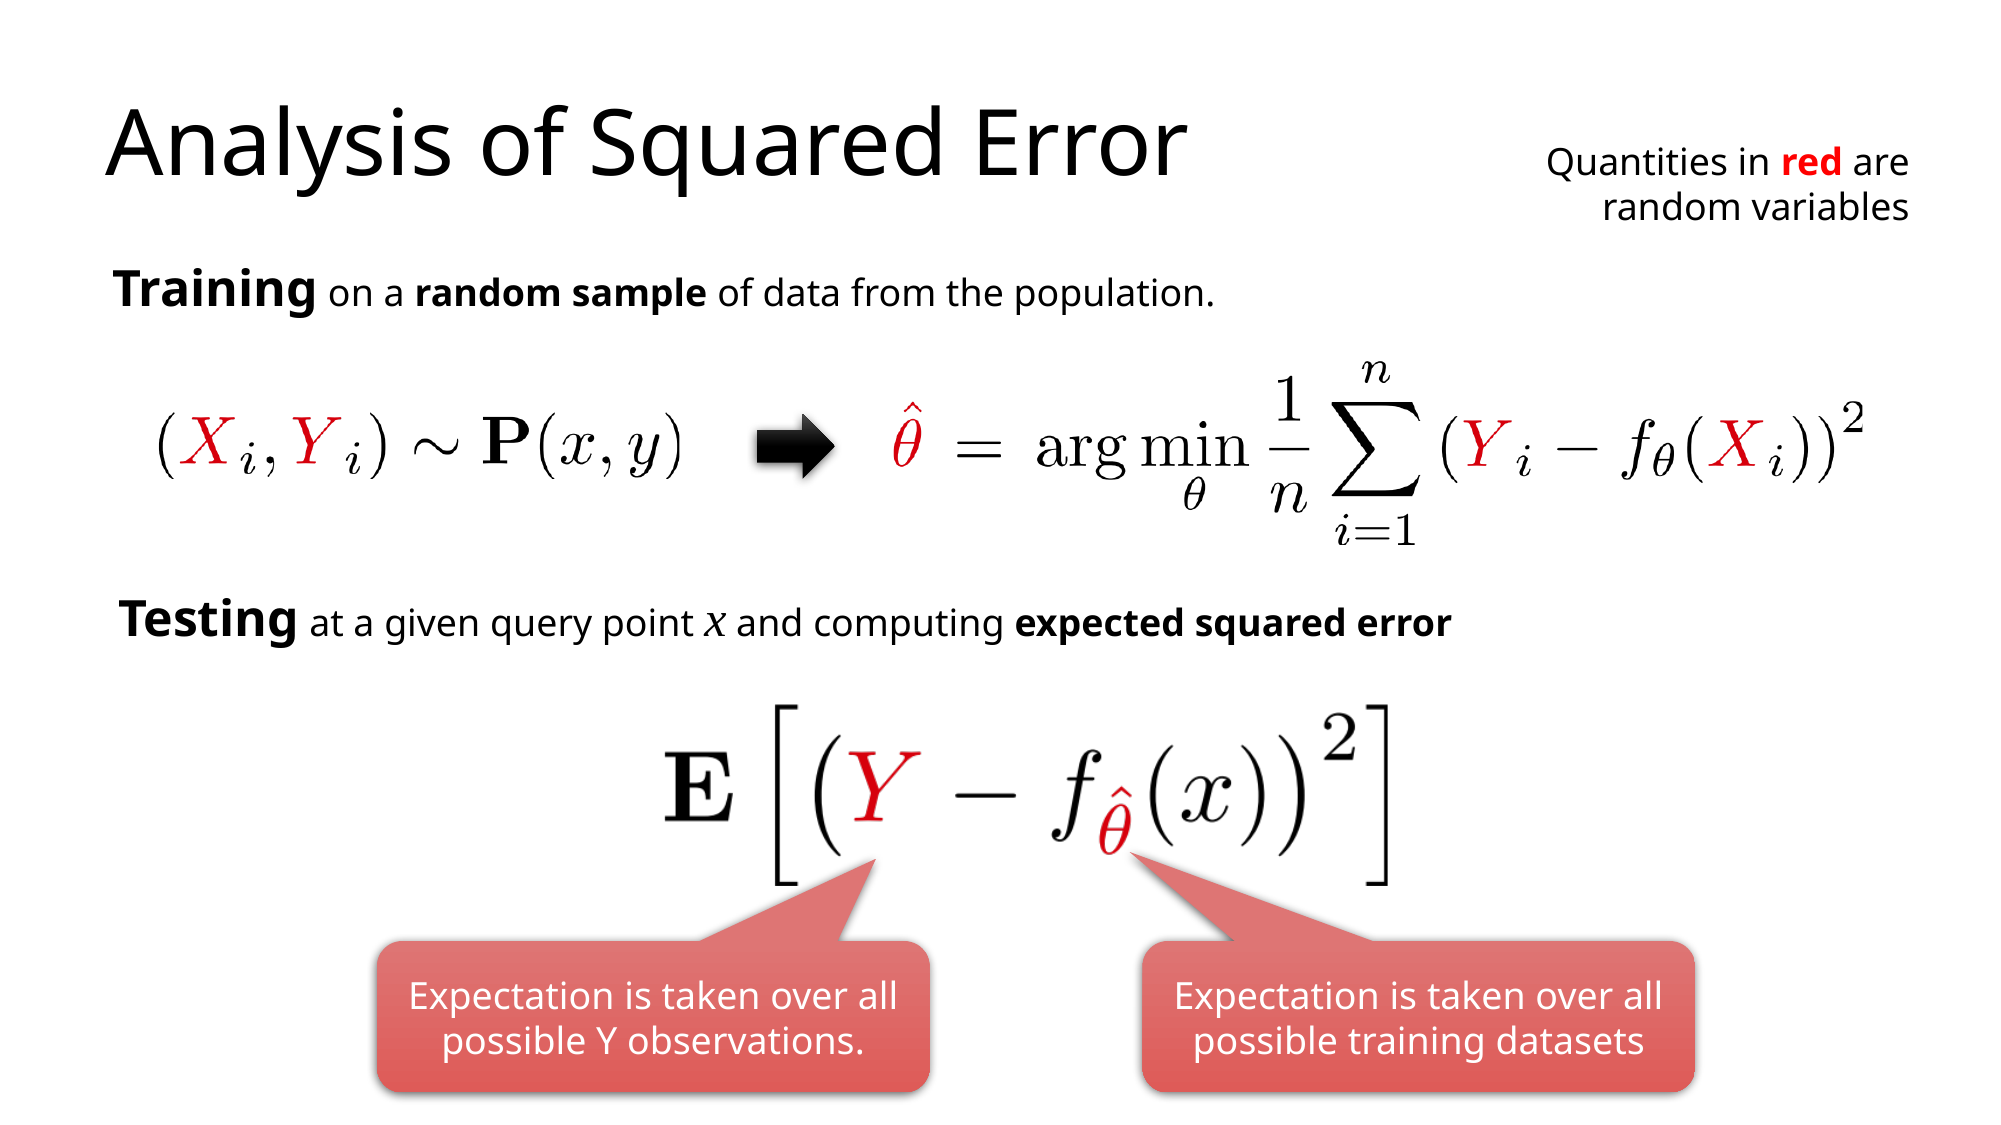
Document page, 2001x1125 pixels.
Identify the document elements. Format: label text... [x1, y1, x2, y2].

picture [893, 361, 1863, 545]
text_box Quantities in red are random variables [1530, 130, 1925, 236]
text_box Expectation is taken over all possible training datasets [1142, 886, 1696, 1093]
picture [158, 412, 680, 479]
text_box [756, 414, 836, 479]
title Analysis of Squared Error [90, 37, 1863, 255]
text_box Expectation is taken over all possible Y observations. [377, 886, 930, 1093]
picture [664, 704, 1388, 886]
text_box Testing at a given query point x and computing expected squared error [103, 579, 1468, 699]
text_box Training on a random sample of data from the population. [97, 248, 1232, 324]
